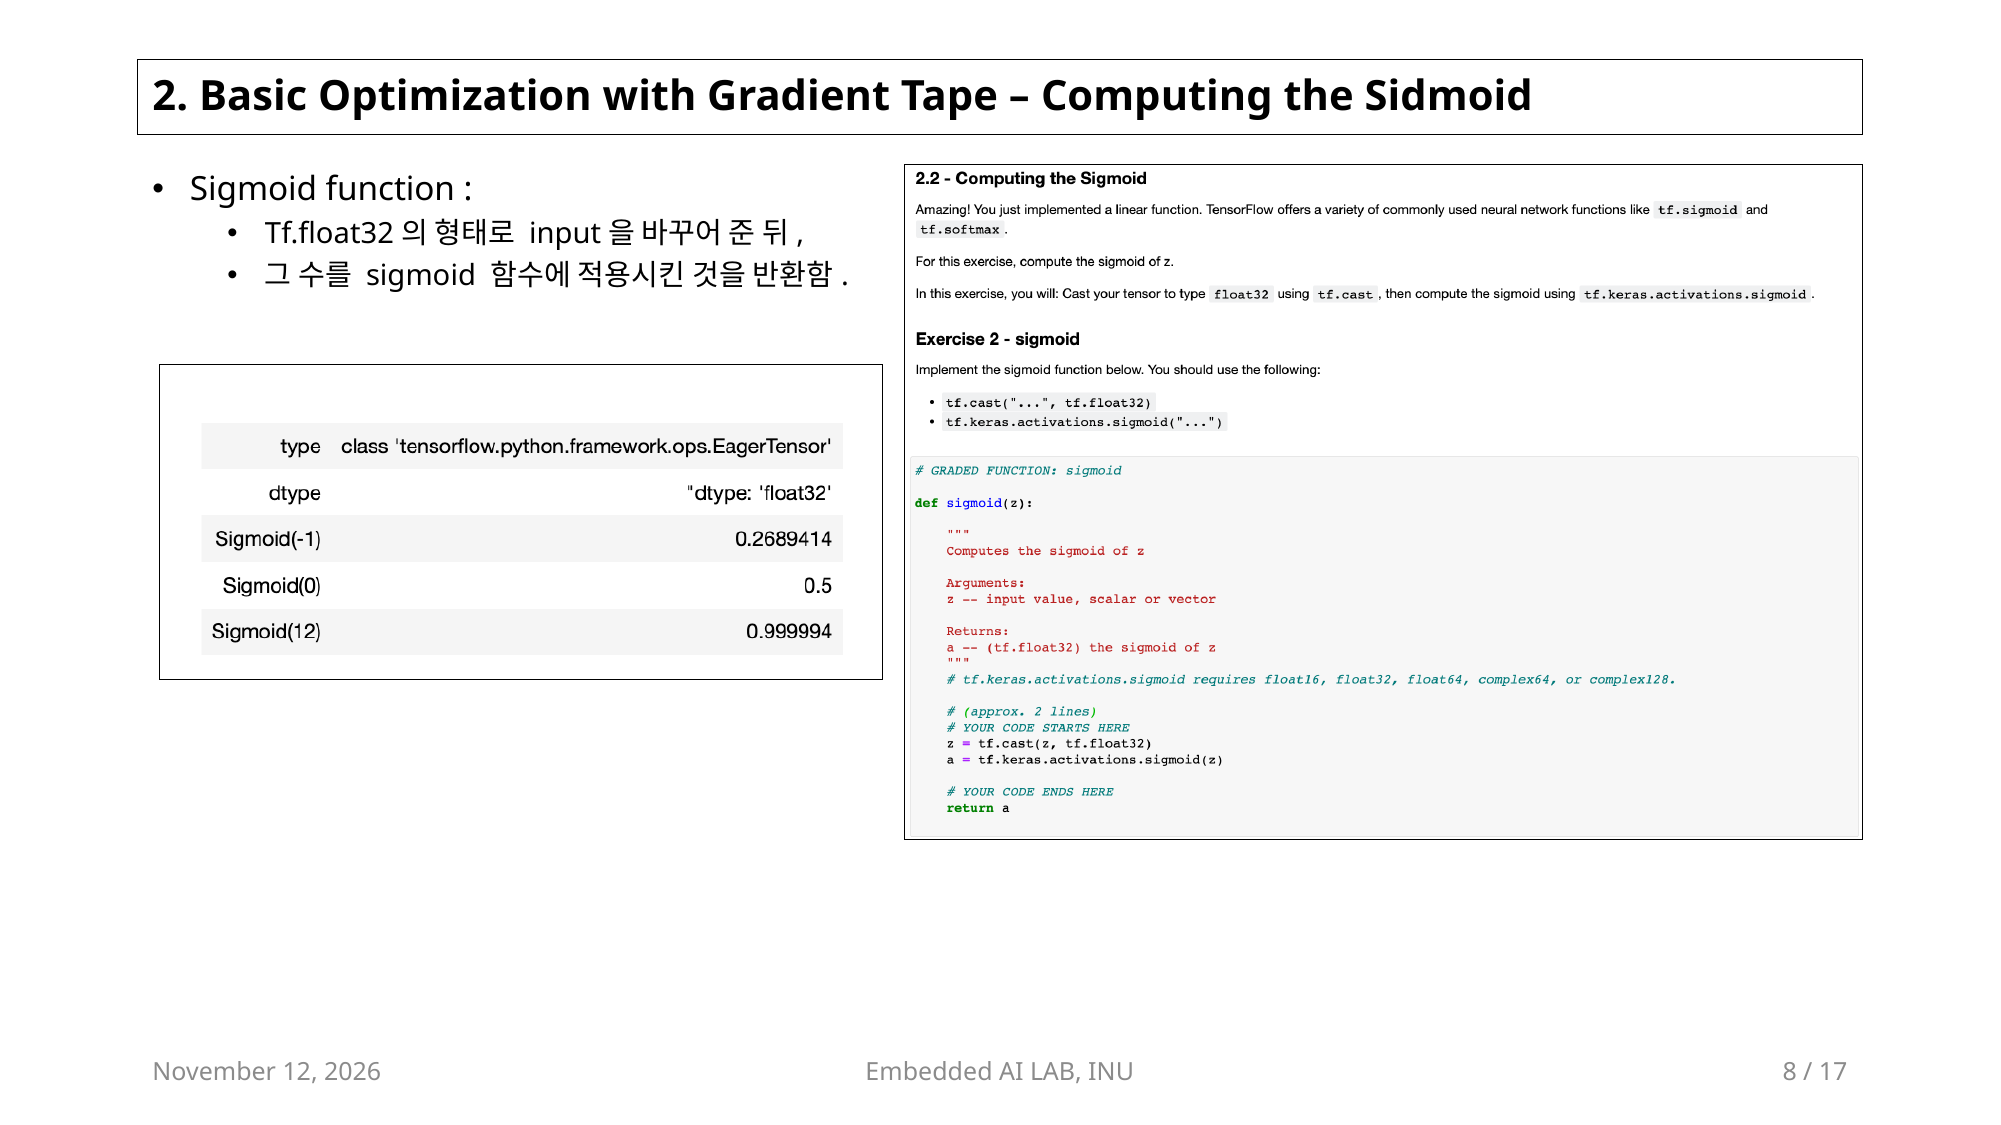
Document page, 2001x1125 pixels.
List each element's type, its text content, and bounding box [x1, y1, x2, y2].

title 2. Basic Optimization with Gradient Tape – Computing the Sidmoid [137, 59, 1863, 135]
slide_number 8 / 17 [1412, 1042, 1863, 1103]
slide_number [137, 1042, 588, 1103]
footer Embedded AI LAB, INU [662, 1042, 1338, 1103]
picture [159, 363, 883, 680]
picture [904, 164, 1863, 840]
list Sigmoid function : Tf.float32의 형태로 input을 바꾸어 준 뒤, 그 수를 sigmoid 함수에 적용시킨 것을 반환함. [137, 164, 1000, 1014]
